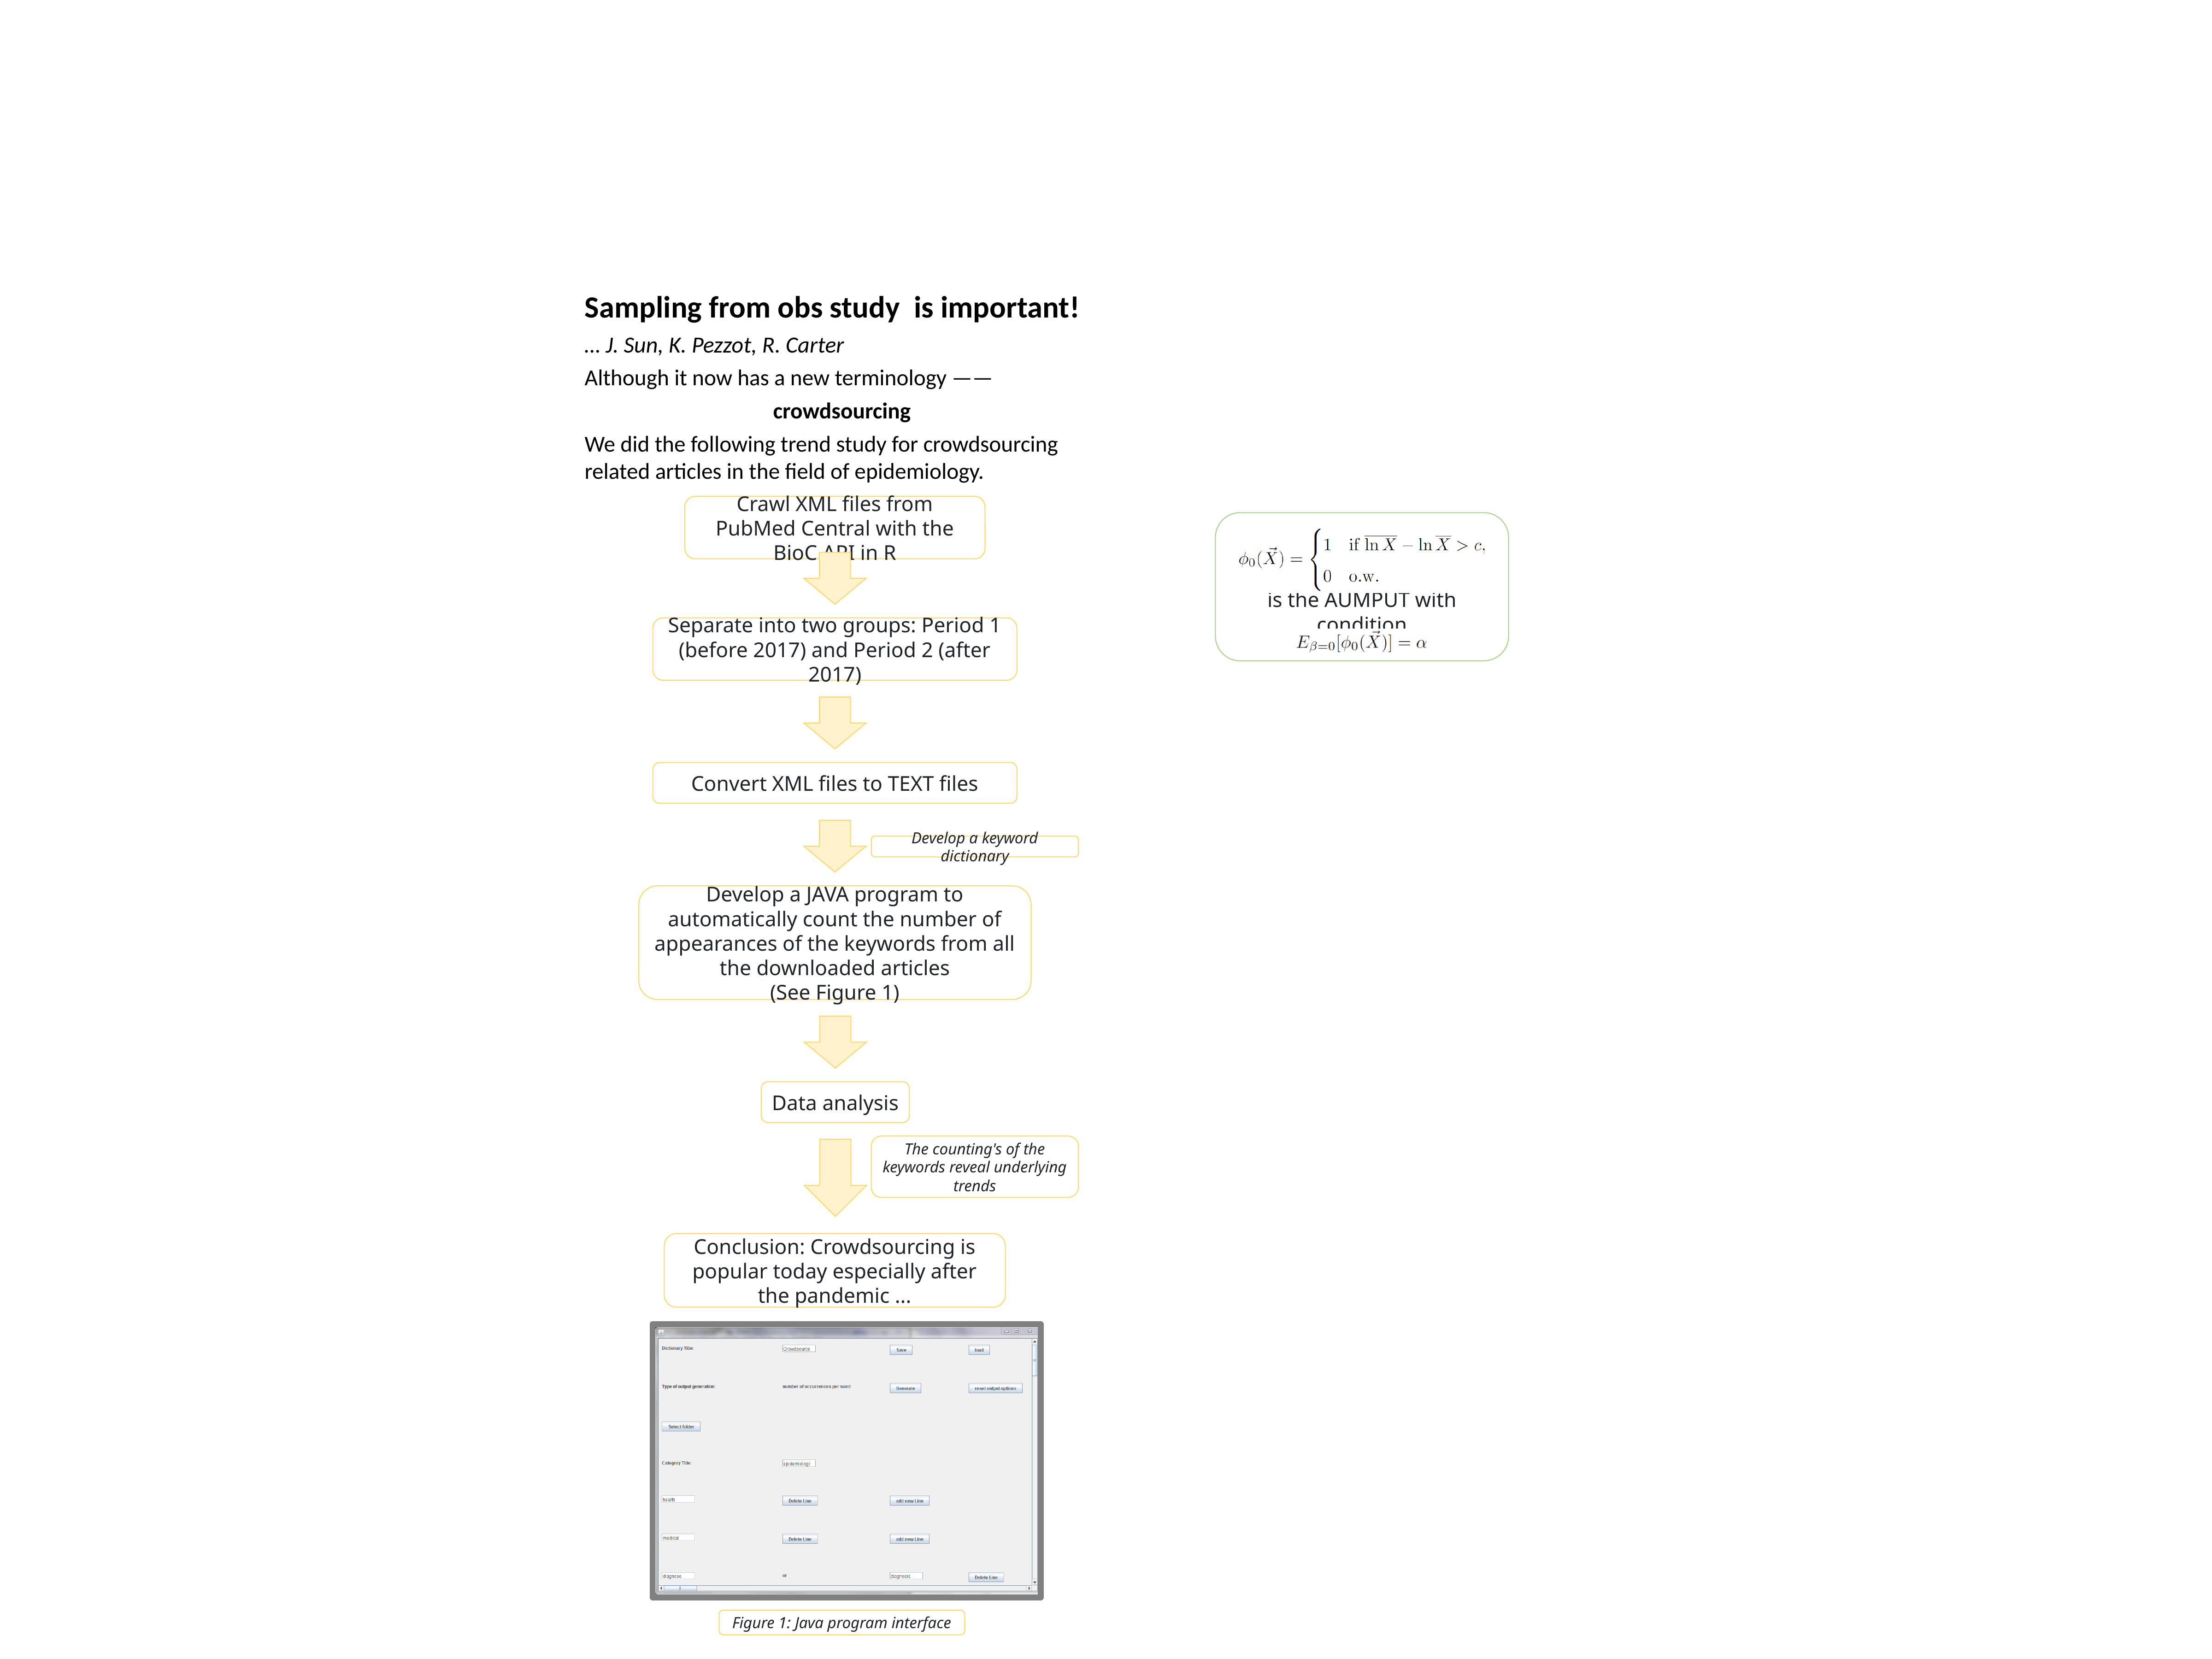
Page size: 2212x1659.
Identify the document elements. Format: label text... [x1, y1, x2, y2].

text_box Crawl XML files from PubMed Central with the BioC API in R [684, 496, 986, 559]
text_box [802, 552, 868, 605]
text_box [803, 1016, 868, 1069]
text_box [803, 1138, 868, 1218]
text_box Data analysis [760, 1081, 910, 1123]
text_box Conclusion: Crowdsourcing is popular today especially after the pandemic ... [664, 1233, 1006, 1308]
text_box is the AUMPUT with condition [1215, 512, 1509, 661]
text_box Separate into two groups: Period 1 (before 2017) and Period 2 (after 2017) [652, 617, 1018, 681]
text_box Develop a keyword dictionary [871, 835, 1079, 858]
picture [1234, 527, 1492, 593]
text_box Sampling from obs study is important! … J. Sun, K. Pezzot, R. Carter Although it now has a new terminology —— crowdsourcing We did the following trend study for crowdsourcing related articles in the field of epidemiology. [577, 283, 1106, 487]
text_box Convert XML files to TEXT files [652, 762, 1018, 804]
picture [655, 1327, 1038, 1595]
text_box The counting's of the keywords reveal underlying trends [871, 1135, 1079, 1198]
picture [1296, 629, 1428, 654]
text_box [802, 819, 868, 873]
text_box [802, 696, 868, 750]
text_box Figure 1: Java program interface [718, 1609, 965, 1635]
text_box Develop a JAVA program to automatically count the number of appearances of the keywords from all the downloaded articles (See Figure 1) [638, 885, 1032, 1000]
